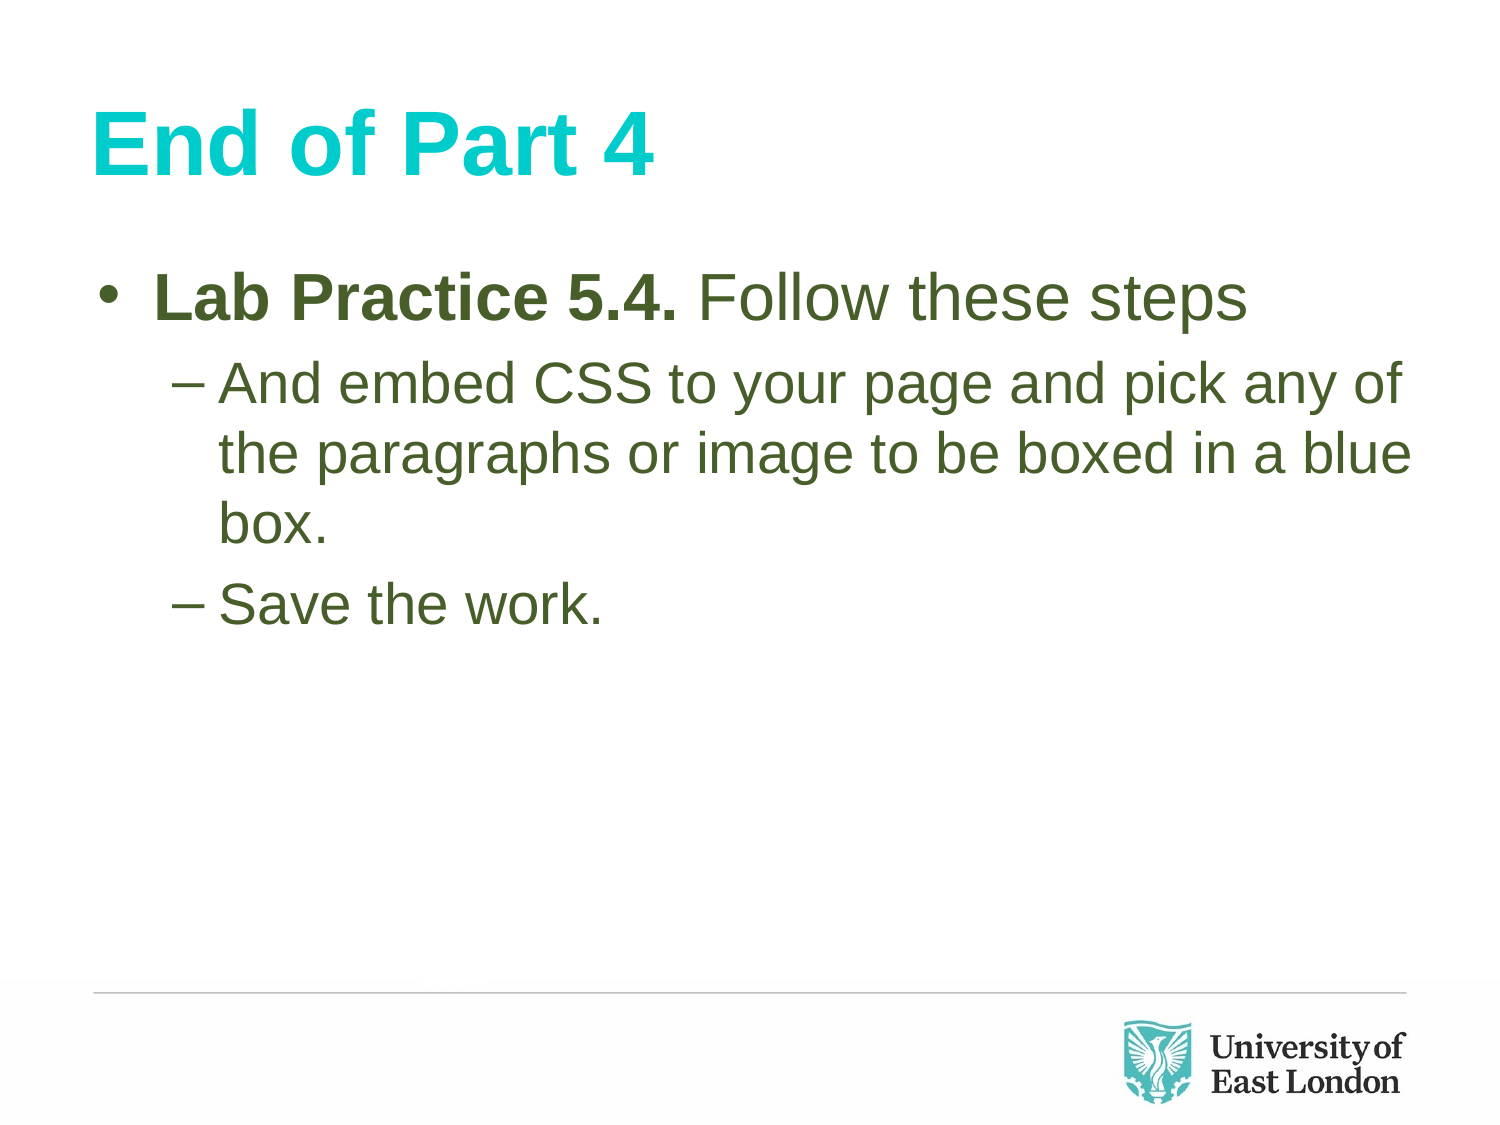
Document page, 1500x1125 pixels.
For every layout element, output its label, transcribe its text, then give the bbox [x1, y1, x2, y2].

list Lab Practice 5.4. Follow these steps And embed CSS to your page and pick any of the paragraphs or image to be boxed in a blue box. Save the work. [82, 246, 1432, 989]
picture [0, 980, 1500, 1125]
title End of Part 4 [75, 45, 1425, 233]
